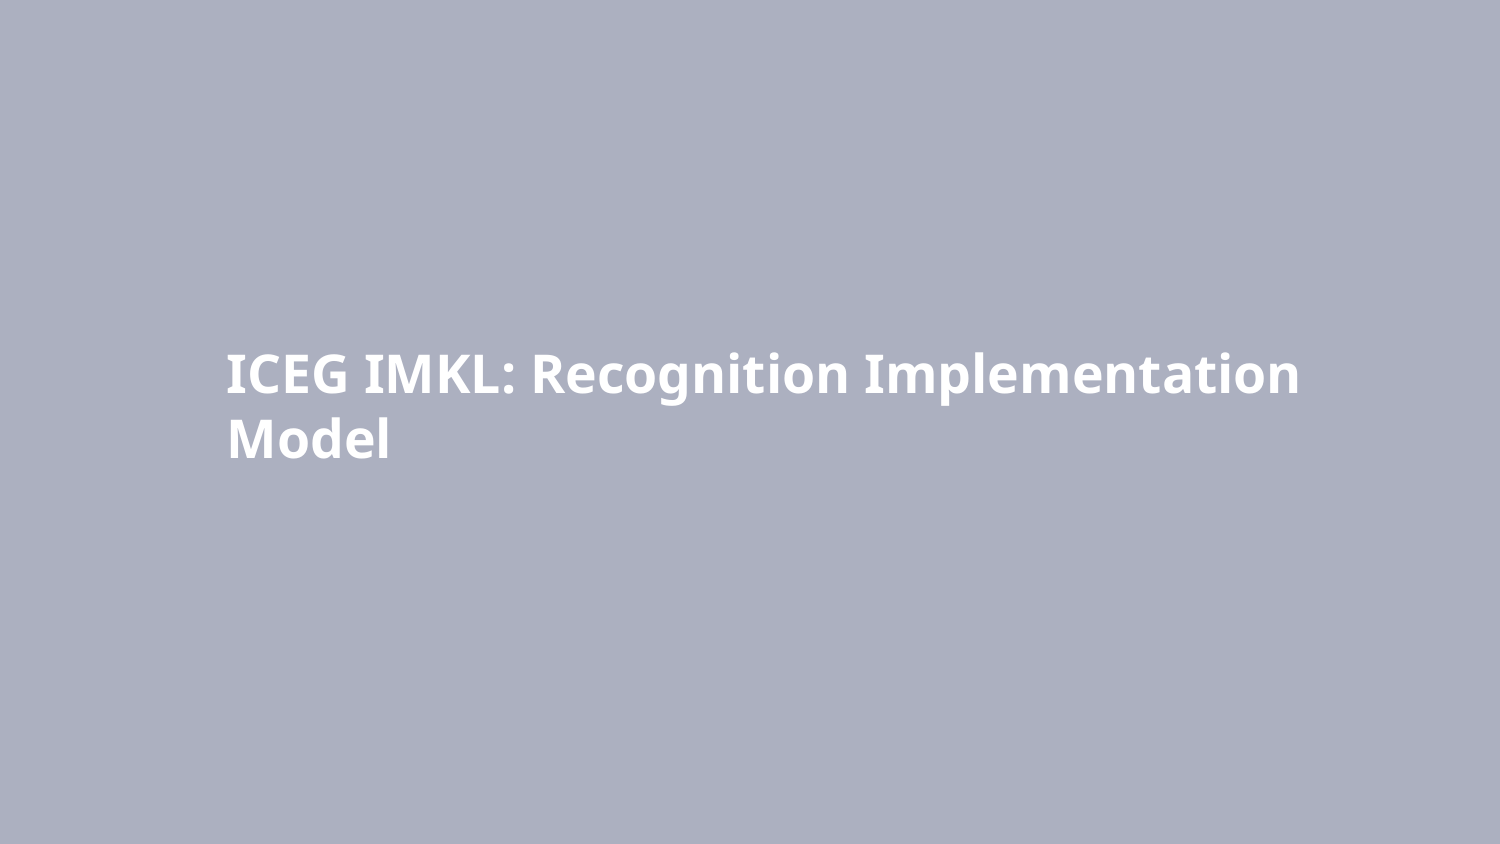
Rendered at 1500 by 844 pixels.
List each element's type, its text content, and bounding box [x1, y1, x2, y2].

title ICEG IMKL: Recognition Implementation Model [218, 331, 1386, 478]
